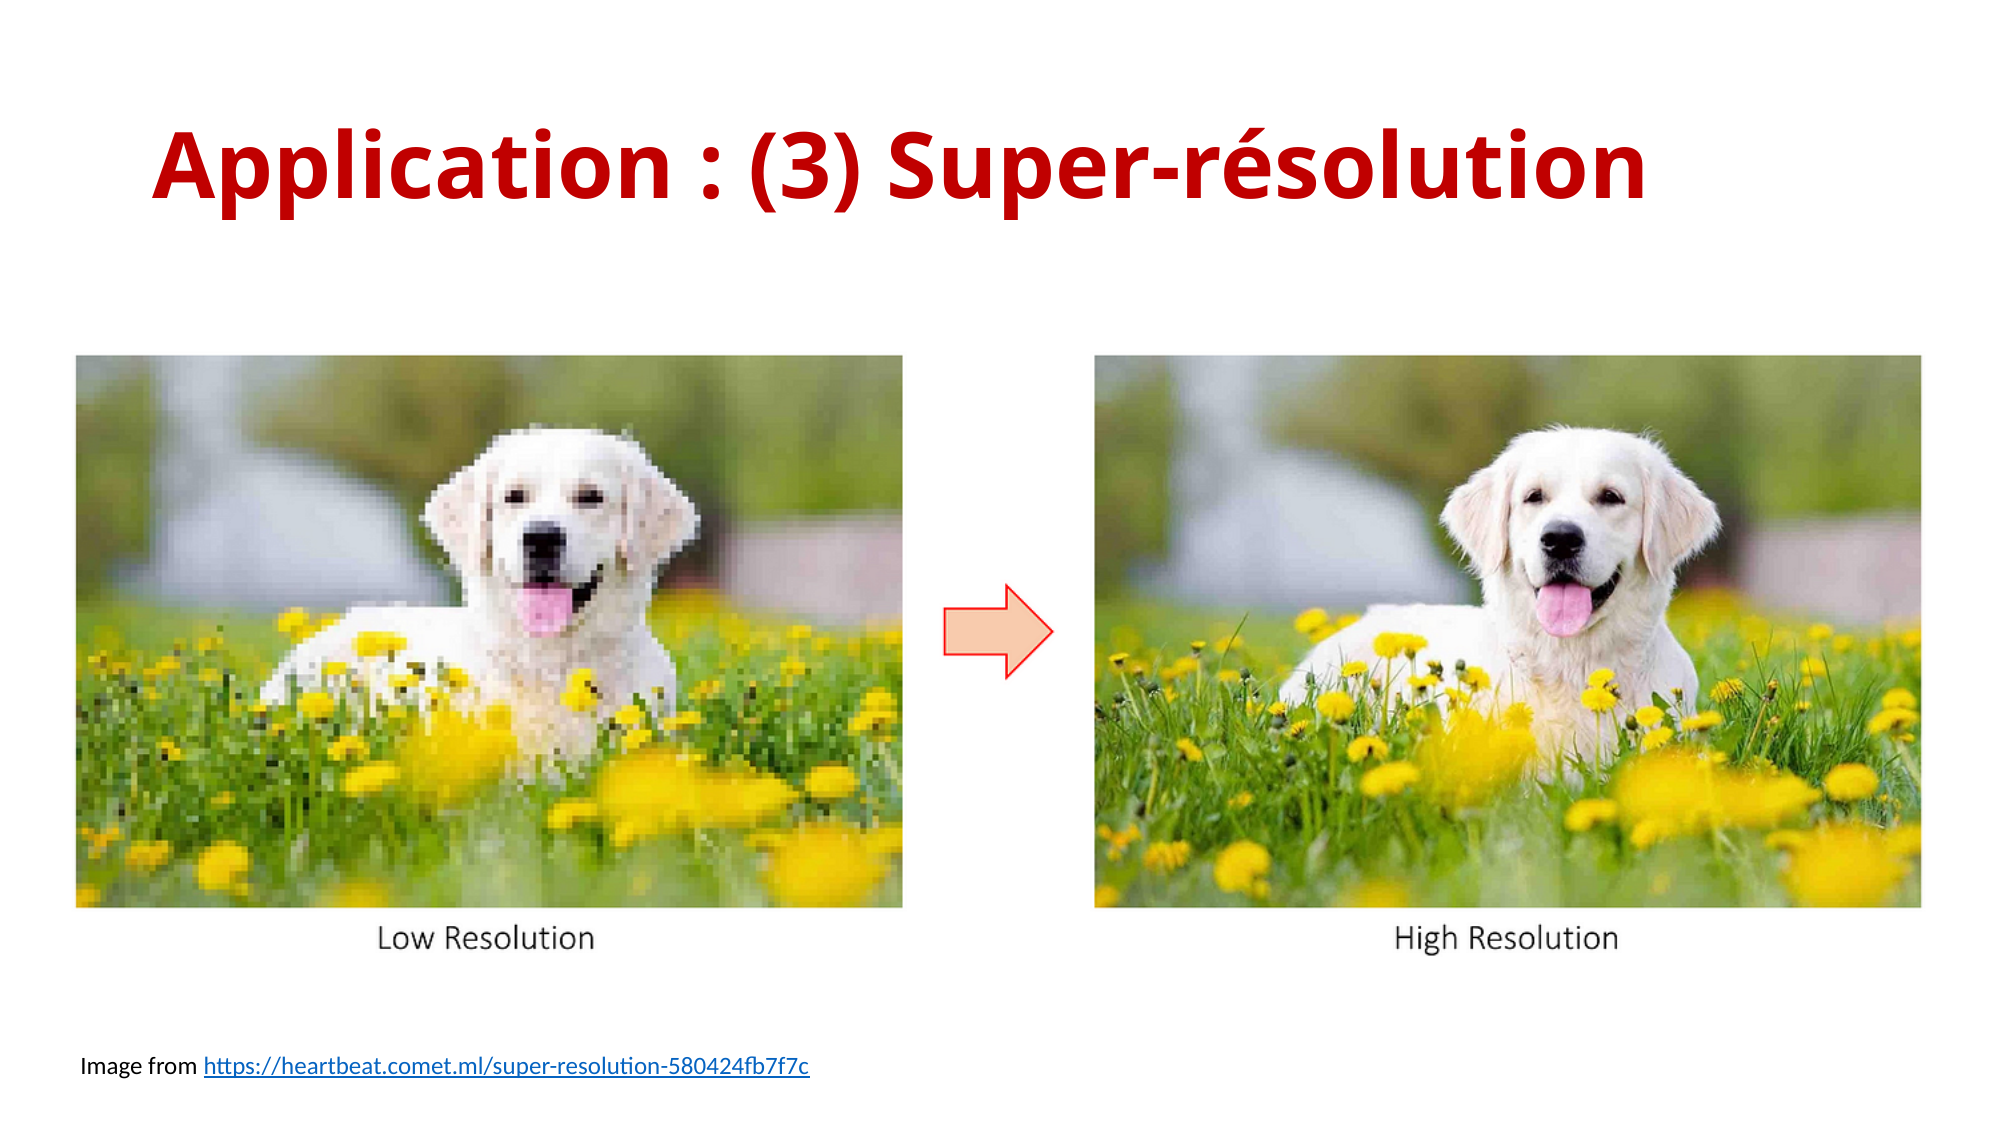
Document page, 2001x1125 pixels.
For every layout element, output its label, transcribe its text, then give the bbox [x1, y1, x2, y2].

text_box Image from https://heartbeat.comet.ml/super-resolution-580424fb7f7c [65, 1042, 831, 1087]
picture [67, 341, 1933, 957]
title Application : (3) Super-résolution [137, 59, 1863, 278]
